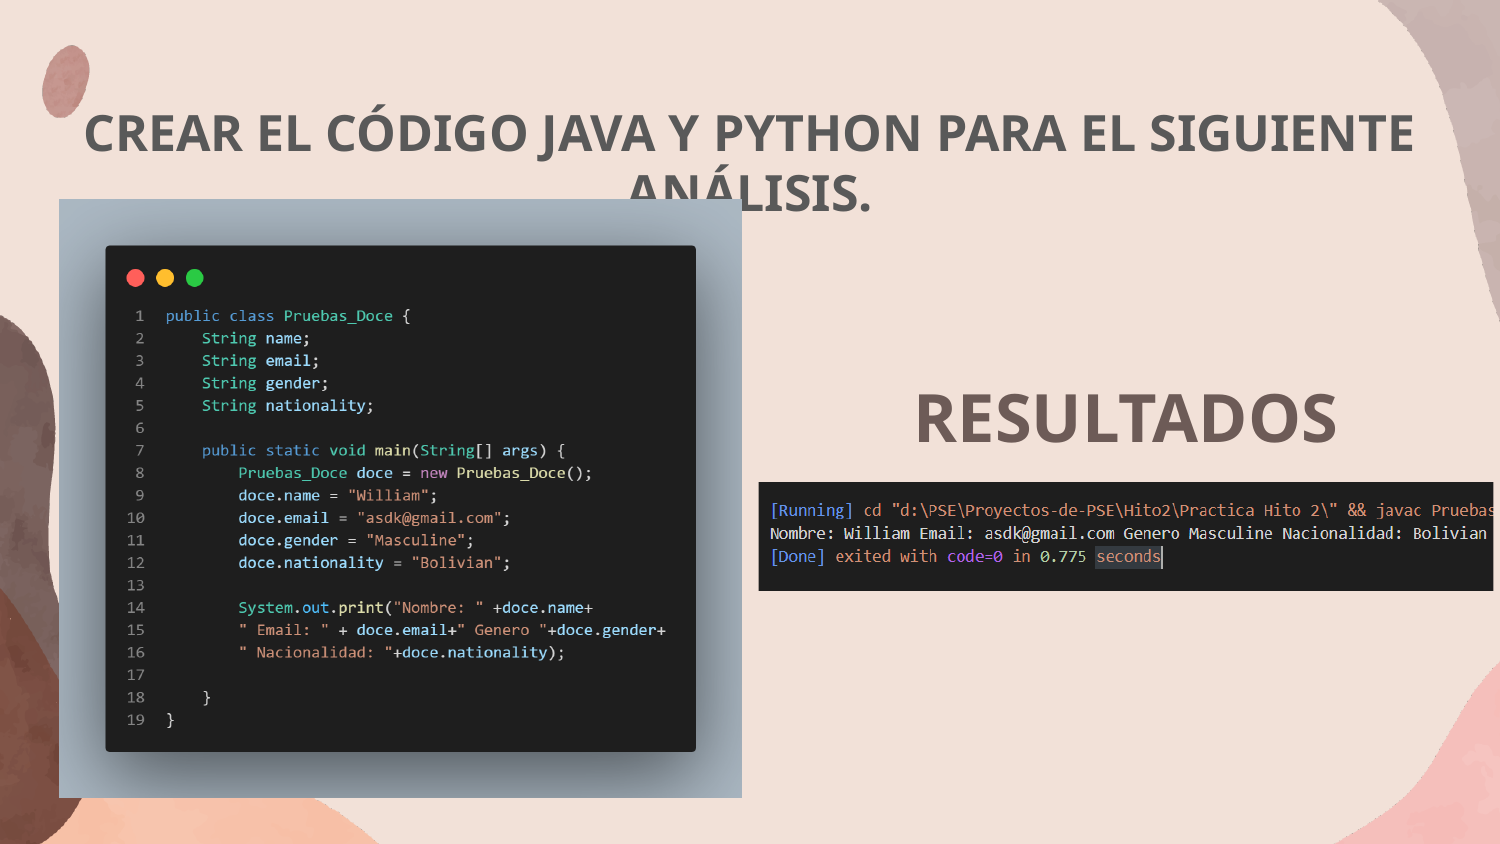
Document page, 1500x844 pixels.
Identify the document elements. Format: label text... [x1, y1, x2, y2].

picture [0, 0, 1500, 844]
title CREAR EL CÓDIGO JAVA Y PYTHON PARA EL SIGUIENTE ANÁLISIS. [33, 86, 1466, 181]
text_box RESULTADOS [812, 361, 1440, 456]
